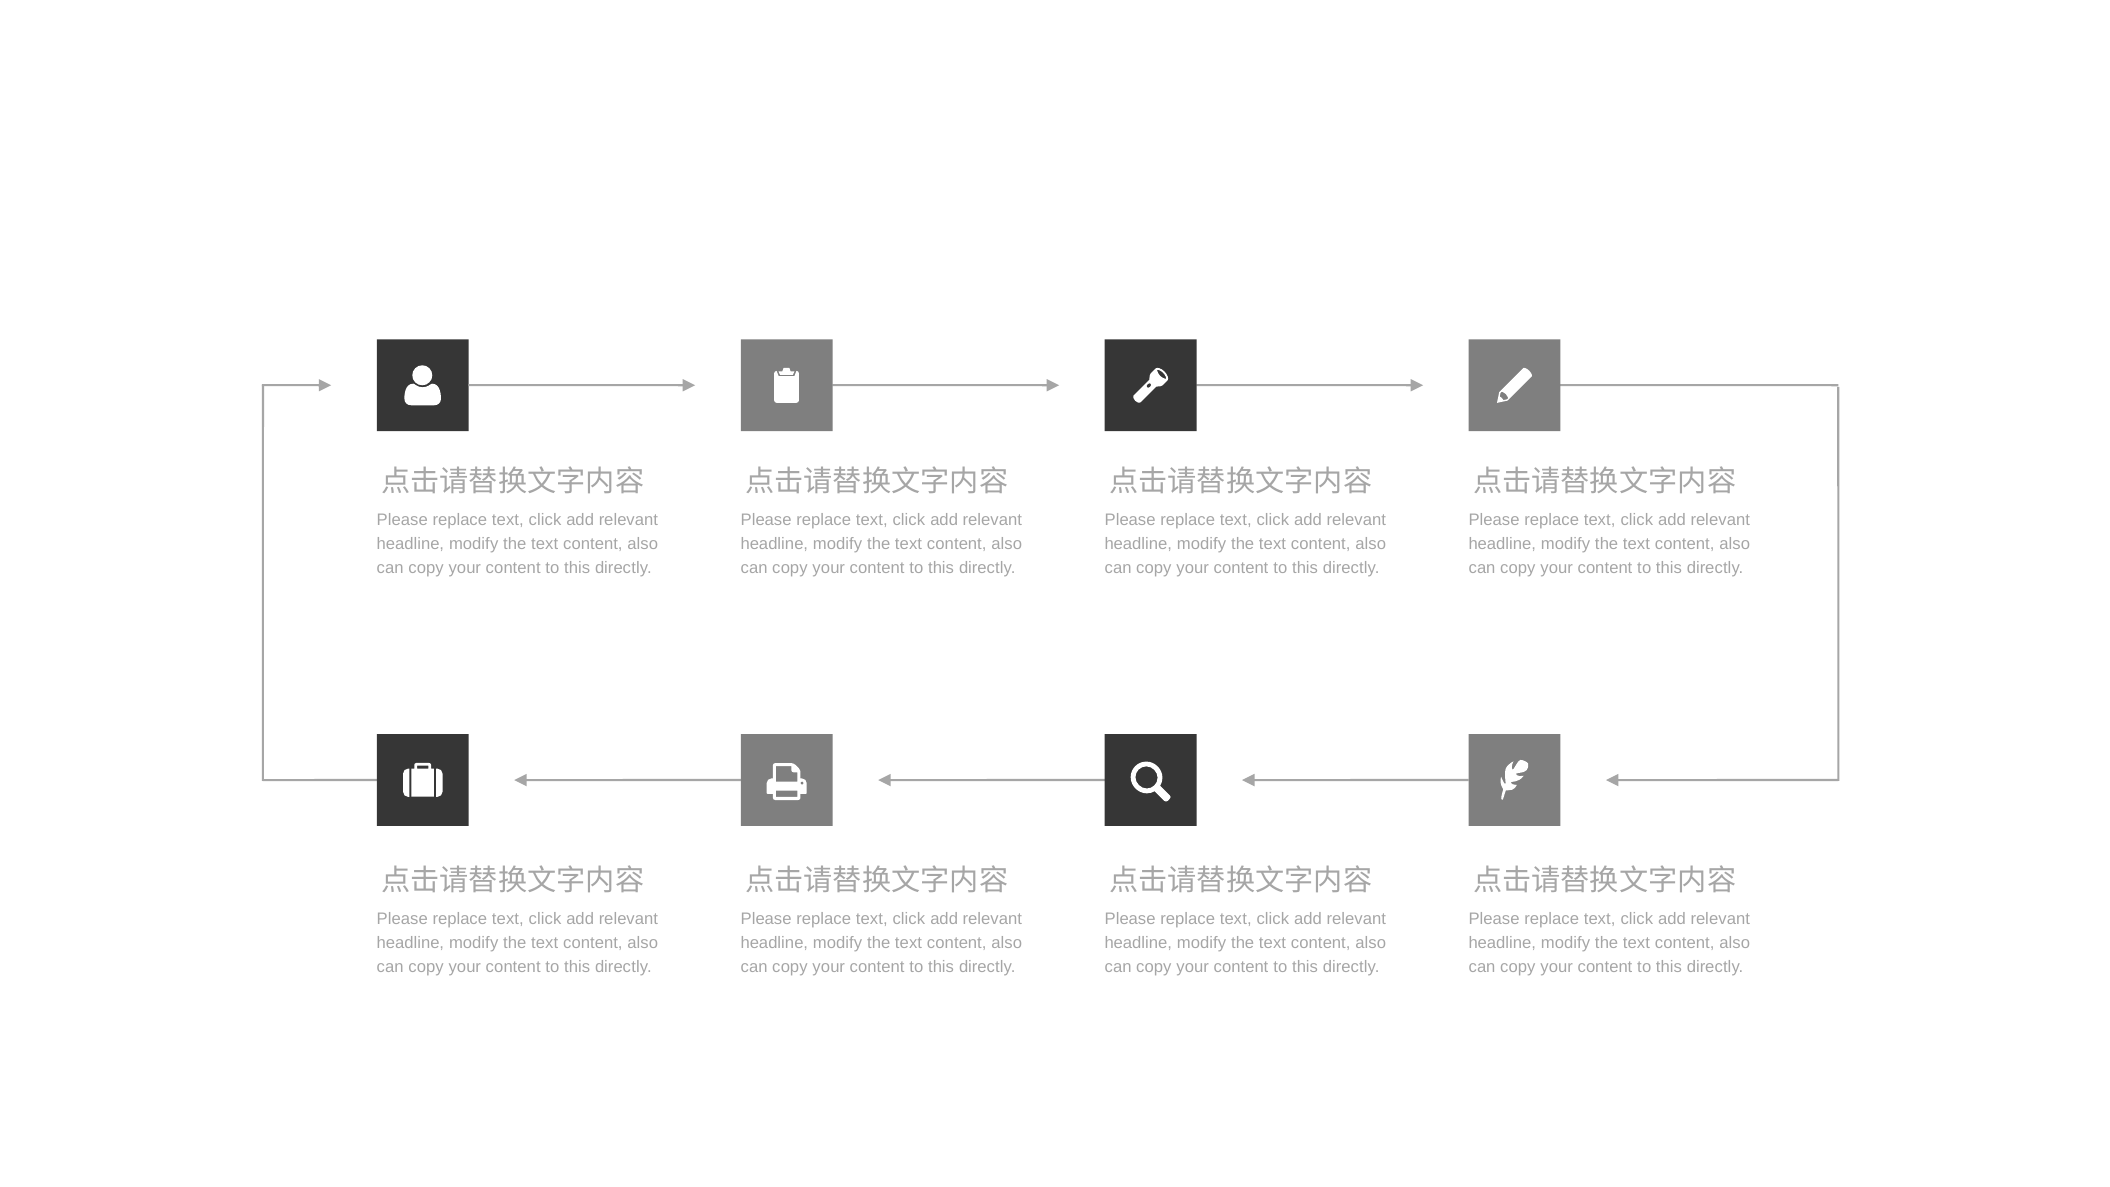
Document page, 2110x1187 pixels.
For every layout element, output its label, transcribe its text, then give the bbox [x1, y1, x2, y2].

text_box [878, 773, 1104, 787]
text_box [1468, 339, 1561, 432]
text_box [740, 339, 833, 432]
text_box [1104, 734, 1197, 826]
text_box Please replace text, click add relevant headline, modify the text content, also can copy your content to this directly. [1104, 504, 1408, 577]
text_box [740, 734, 833, 826]
text_box 点击请替换文字内容 [1473, 454, 1847, 497]
text_box Please replace text, click add relevant headline, modify the text content, also can copy your content to this directly. [740, 904, 1044, 977]
text_box Please replace text, click add relevant headline, modify the text content, also can copy your content to this directly. [1468, 904, 1772, 977]
text_box Please replace text, click add relevant headline, modify the text content, also can copy your content to this directly. [1104, 904, 1408, 977]
text_box Please replace text, click add relevant headline, modify the text content, also can copy your content to this directly. [740, 504, 1044, 577]
text_box 点击请替换文字内容 [381, 854, 745, 897]
text_box 点击请替换文字内容 [1109, 854, 1473, 897]
text_box Please replace text, click add relevant headline, modify the text content, also can copy your content to this directly. [376, 504, 680, 577]
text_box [376, 734, 469, 826]
text_box [1242, 773, 1468, 787]
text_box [376, 339, 469, 432]
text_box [1104, 339, 1197, 432]
text_box 点击请替换文字内容 [381, 454, 745, 497]
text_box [1468, 734, 1561, 826]
text_box [1606, 773, 1839, 787]
text_box 点击请替换文字内容 [1109, 454, 1473, 497]
text_box [833, 379, 1060, 392]
text_box 点击请替换文字内容 [745, 454, 1109, 497]
text_box 点击请替换文字内容 [745, 854, 1109, 897]
text_box 点击请替换文字内容 [1473, 854, 1847, 897]
text_box [1197, 379, 1424, 392]
text_box Please replace text, click add relevant headline, modify the text content, also can copy your content to this directly. [1468, 504, 1772, 577]
text_box [469, 379, 696, 392]
text_box [261, 379, 332, 392]
text_box Please replace text, click add relevant headline, modify the text content, also can copy your content to this directly. [376, 904, 680, 977]
text_box [514, 773, 740, 787]
